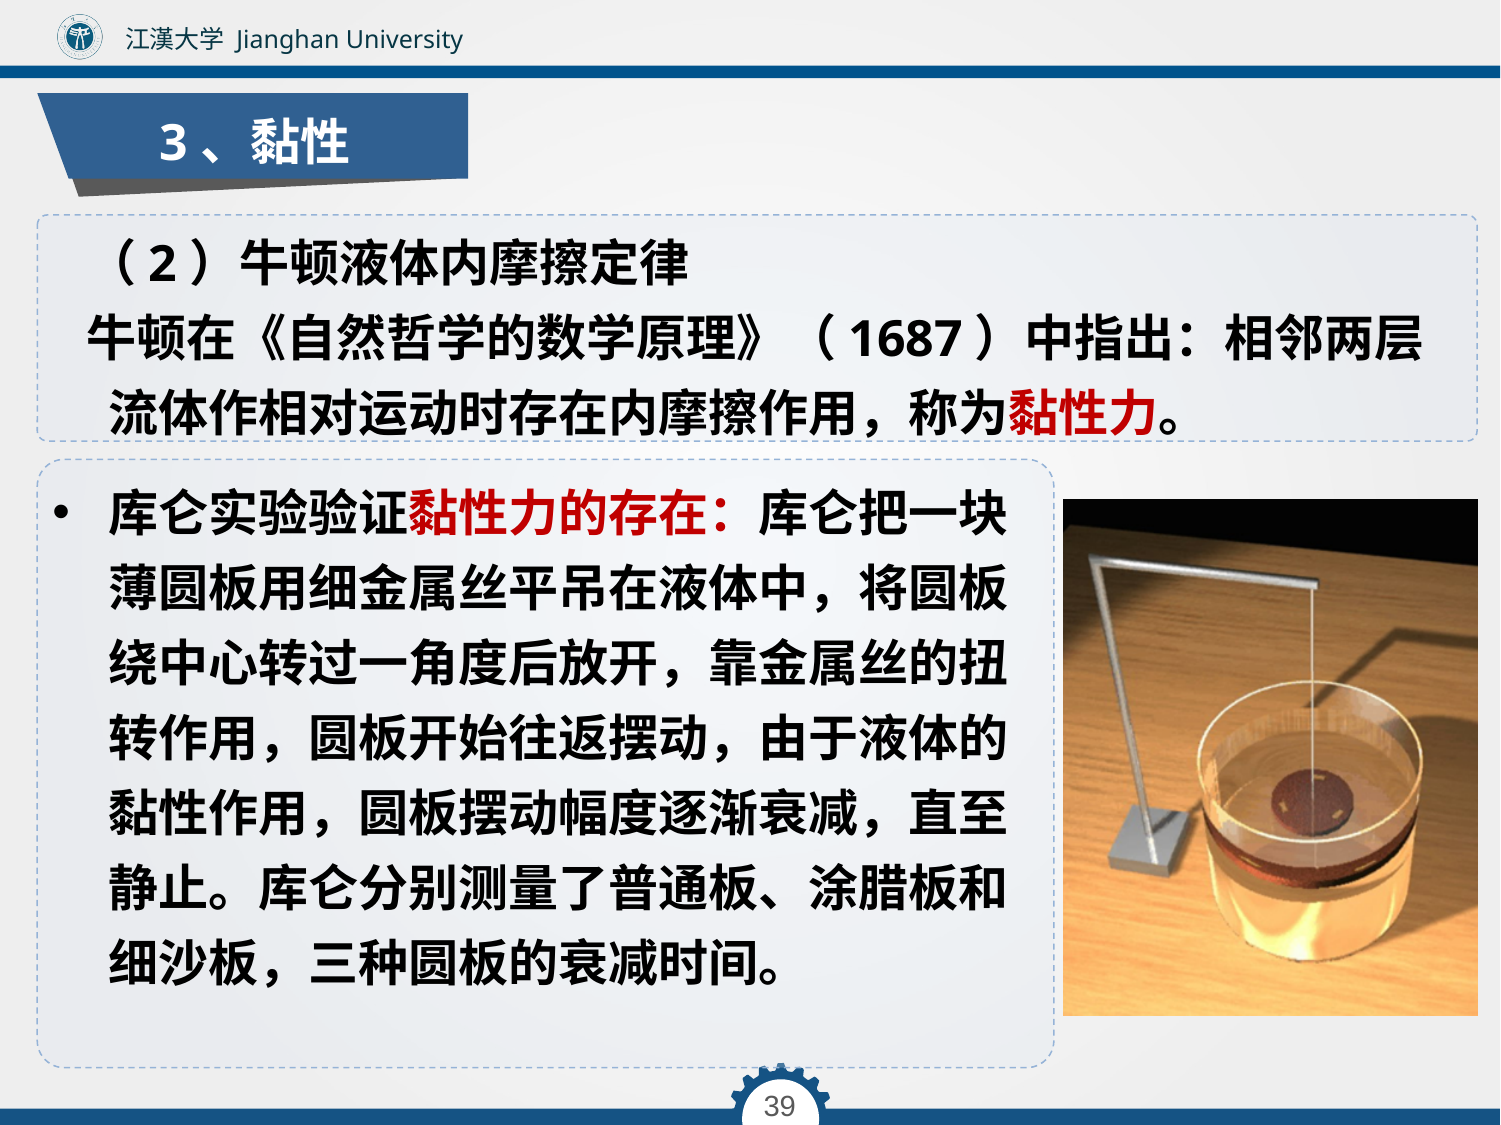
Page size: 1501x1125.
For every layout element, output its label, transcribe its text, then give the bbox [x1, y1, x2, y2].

text_box [50, 509, 1054, 1068]
text_box [0, 65, 1501, 79]
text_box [37, 93, 485, 197]
picture [0, 79, 1501, 1125]
text_box 江漢大学 Jianghan University [110, 16, 479, 61]
text_box （2）牛顿液体内摩擦定律 牛顿在《自然哲学的数学原理》（1687）中指出：相邻两层流体作相对运动时存在内摩擦作用，称为黏性力。 [37, 208, 1443, 509]
text_box [1443, 214, 1478, 442]
picture [0, 0, 1501, 65]
text_box 库仑实验验证黏性力的存在：库仑把一块薄圆板用细金属丝平吊在液体中，将圆板绕中心转过一角度后放开，靠金属丝的扭转作用，圆板开始往返摆动，由于液体的黏性作用，圆板摆动幅度逐渐衰减，直至静止。库仑分别测量了普通板、涂腊板和细沙板，三种圆板的衰减时间。 [37, 509, 1025, 1064]
